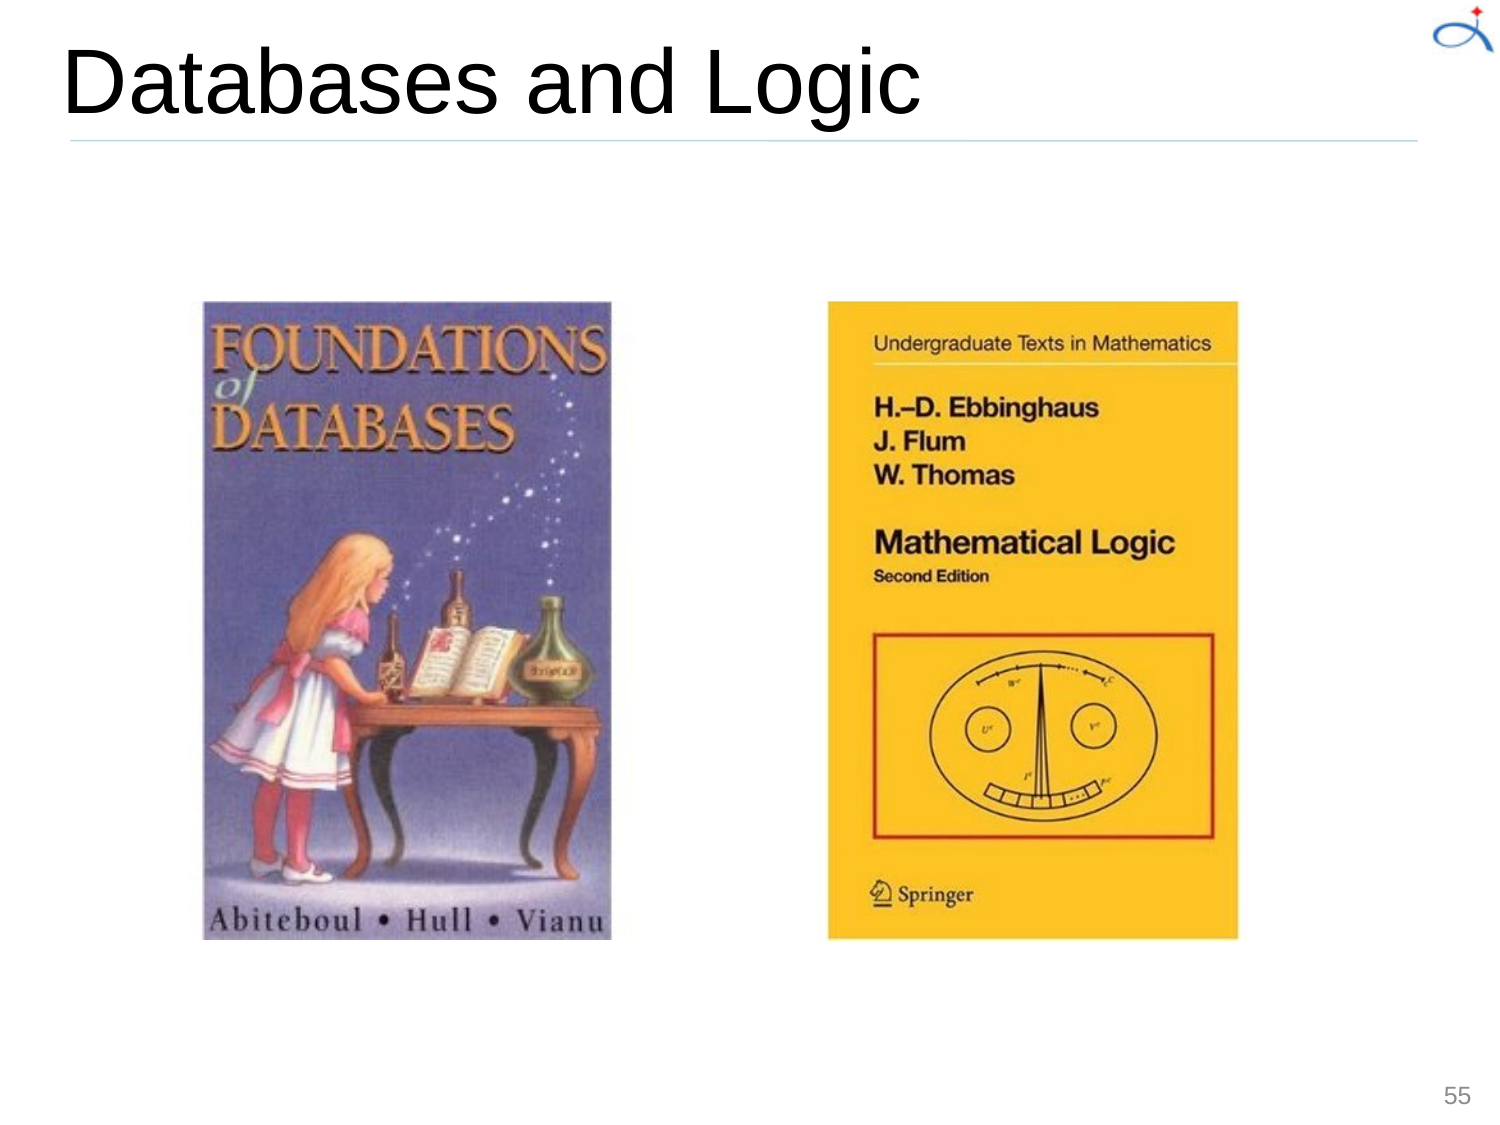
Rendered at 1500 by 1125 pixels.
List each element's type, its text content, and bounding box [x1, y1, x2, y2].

slide_number 55 [1136, 1065, 1487, 1125]
title Databases and Logic [46, 11, 1419, 143]
picture [1432, 5, 1495, 55]
picture [88, 301, 1354, 941]
